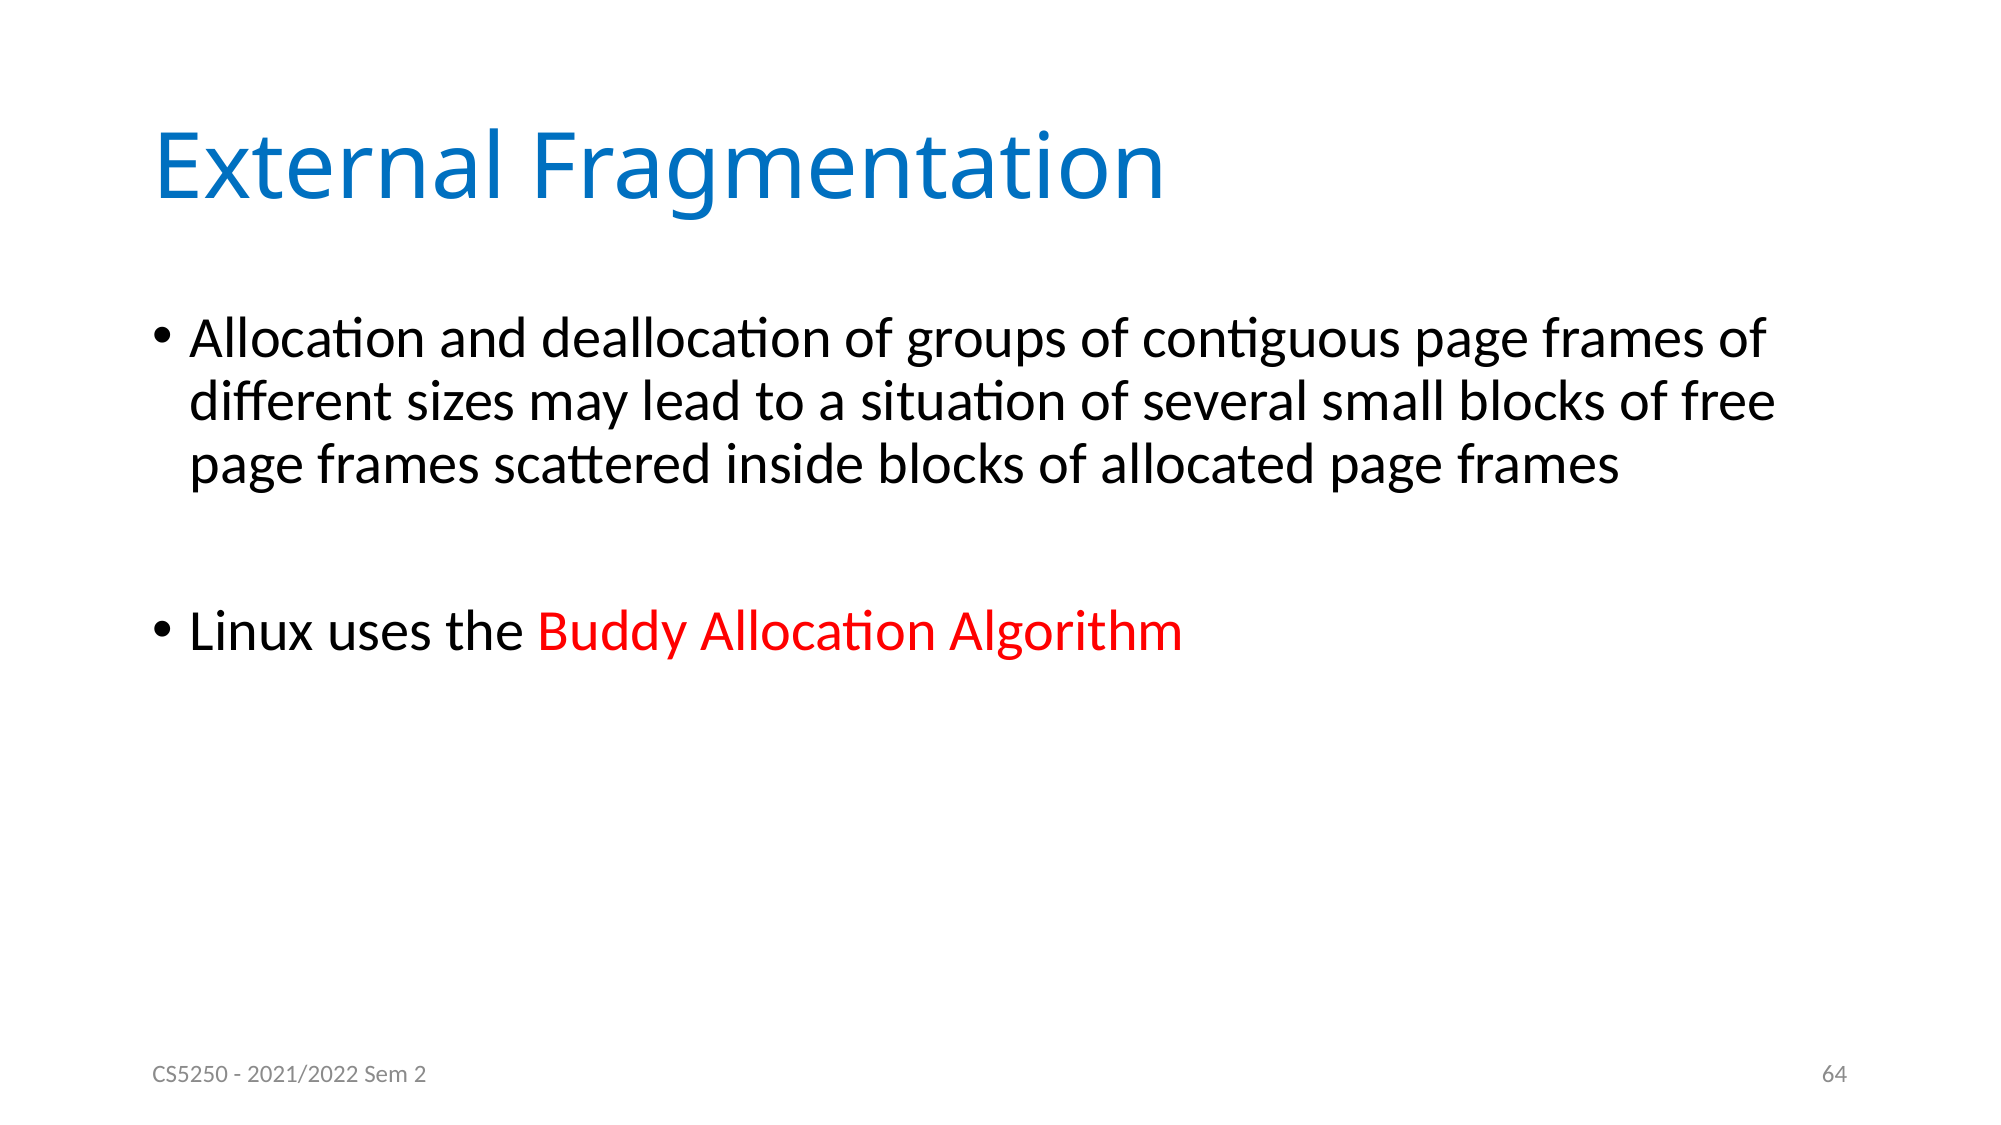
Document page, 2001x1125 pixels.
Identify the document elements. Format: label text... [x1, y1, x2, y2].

slide_number CS5250 - 2021/2022 Sem 2 [137, 1042, 588, 1103]
list Allocation and deallocation of groups of contiguous page frames of different sizes may lead to a situation of several small blocks of free page frames scattered inside blocks of allocated page frames Linux uses the Buddy Allocation Algorithm [137, 299, 1863, 1014]
title External Fragmentation [137, 59, 1863, 278]
slide_number 64 [1412, 1042, 1863, 1103]
